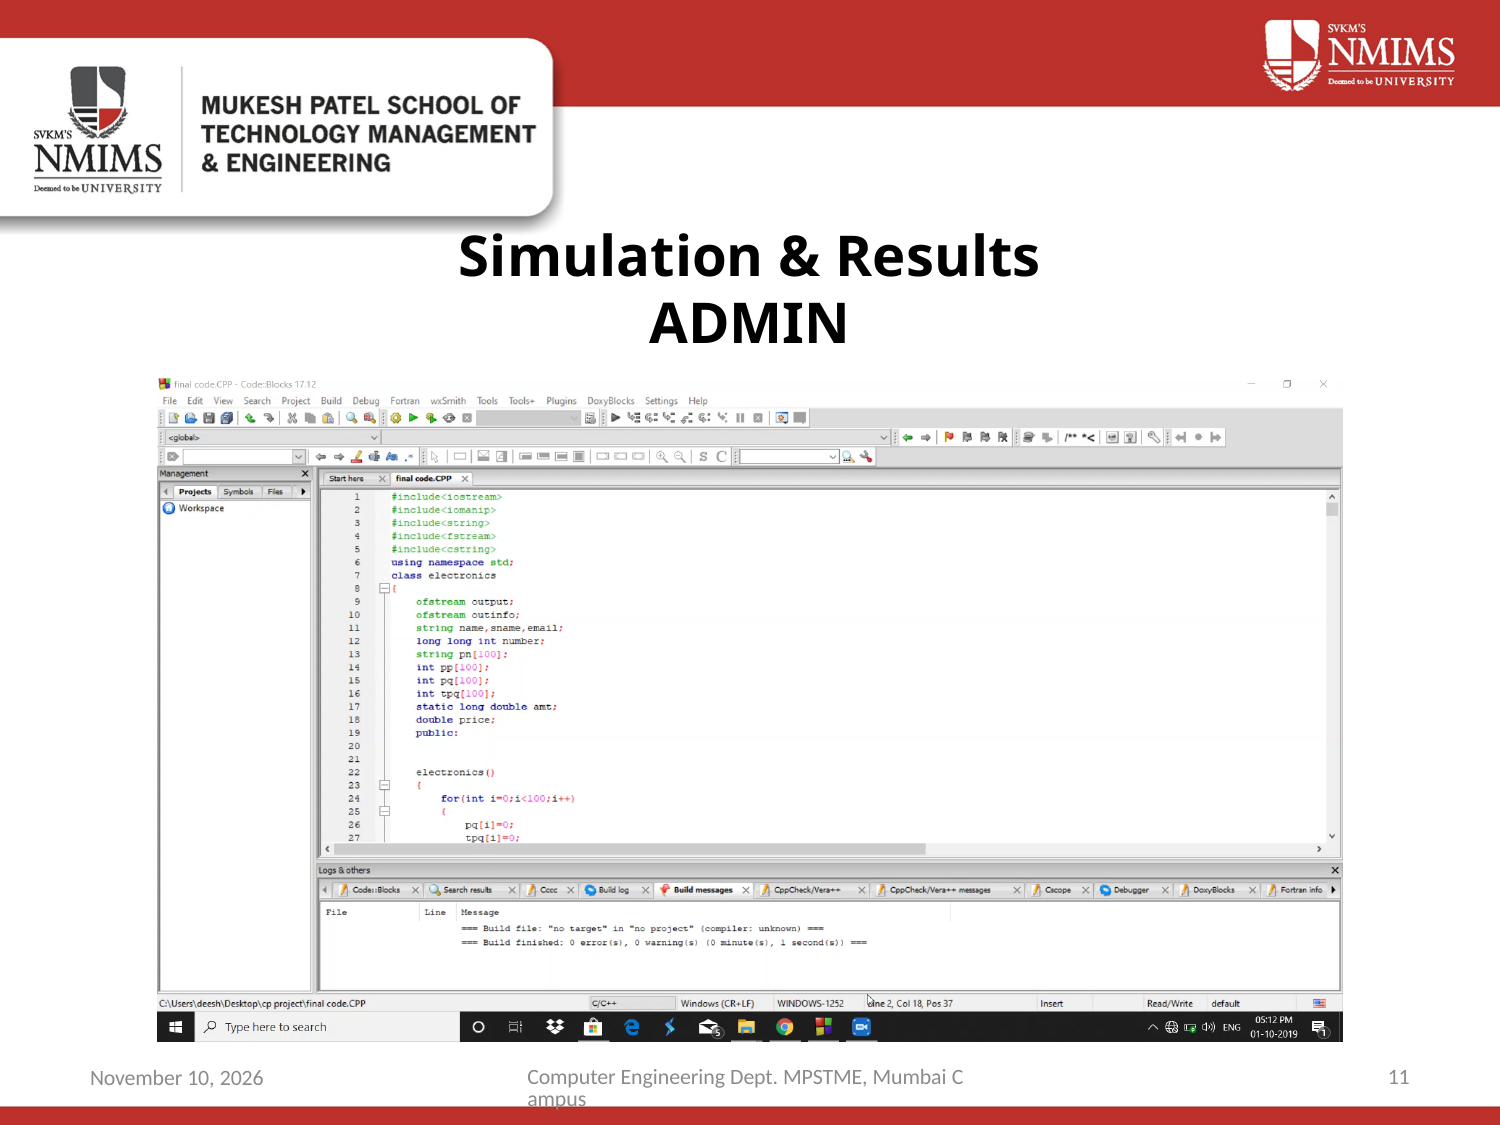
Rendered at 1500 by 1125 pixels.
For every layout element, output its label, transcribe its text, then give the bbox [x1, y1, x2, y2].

picture [0, 0, 1500, 1125]
title Simulation & Results ADMIN [75, 212, 1425, 363]
footer Computer Engineering Dept. MPSTME, Mumbai Campus [512, 1052, 988, 1106]
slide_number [75, 1046, 425, 1107]
slide_number 11 [1074, 1045, 1425, 1106]
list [156, 374, 1344, 1043]
